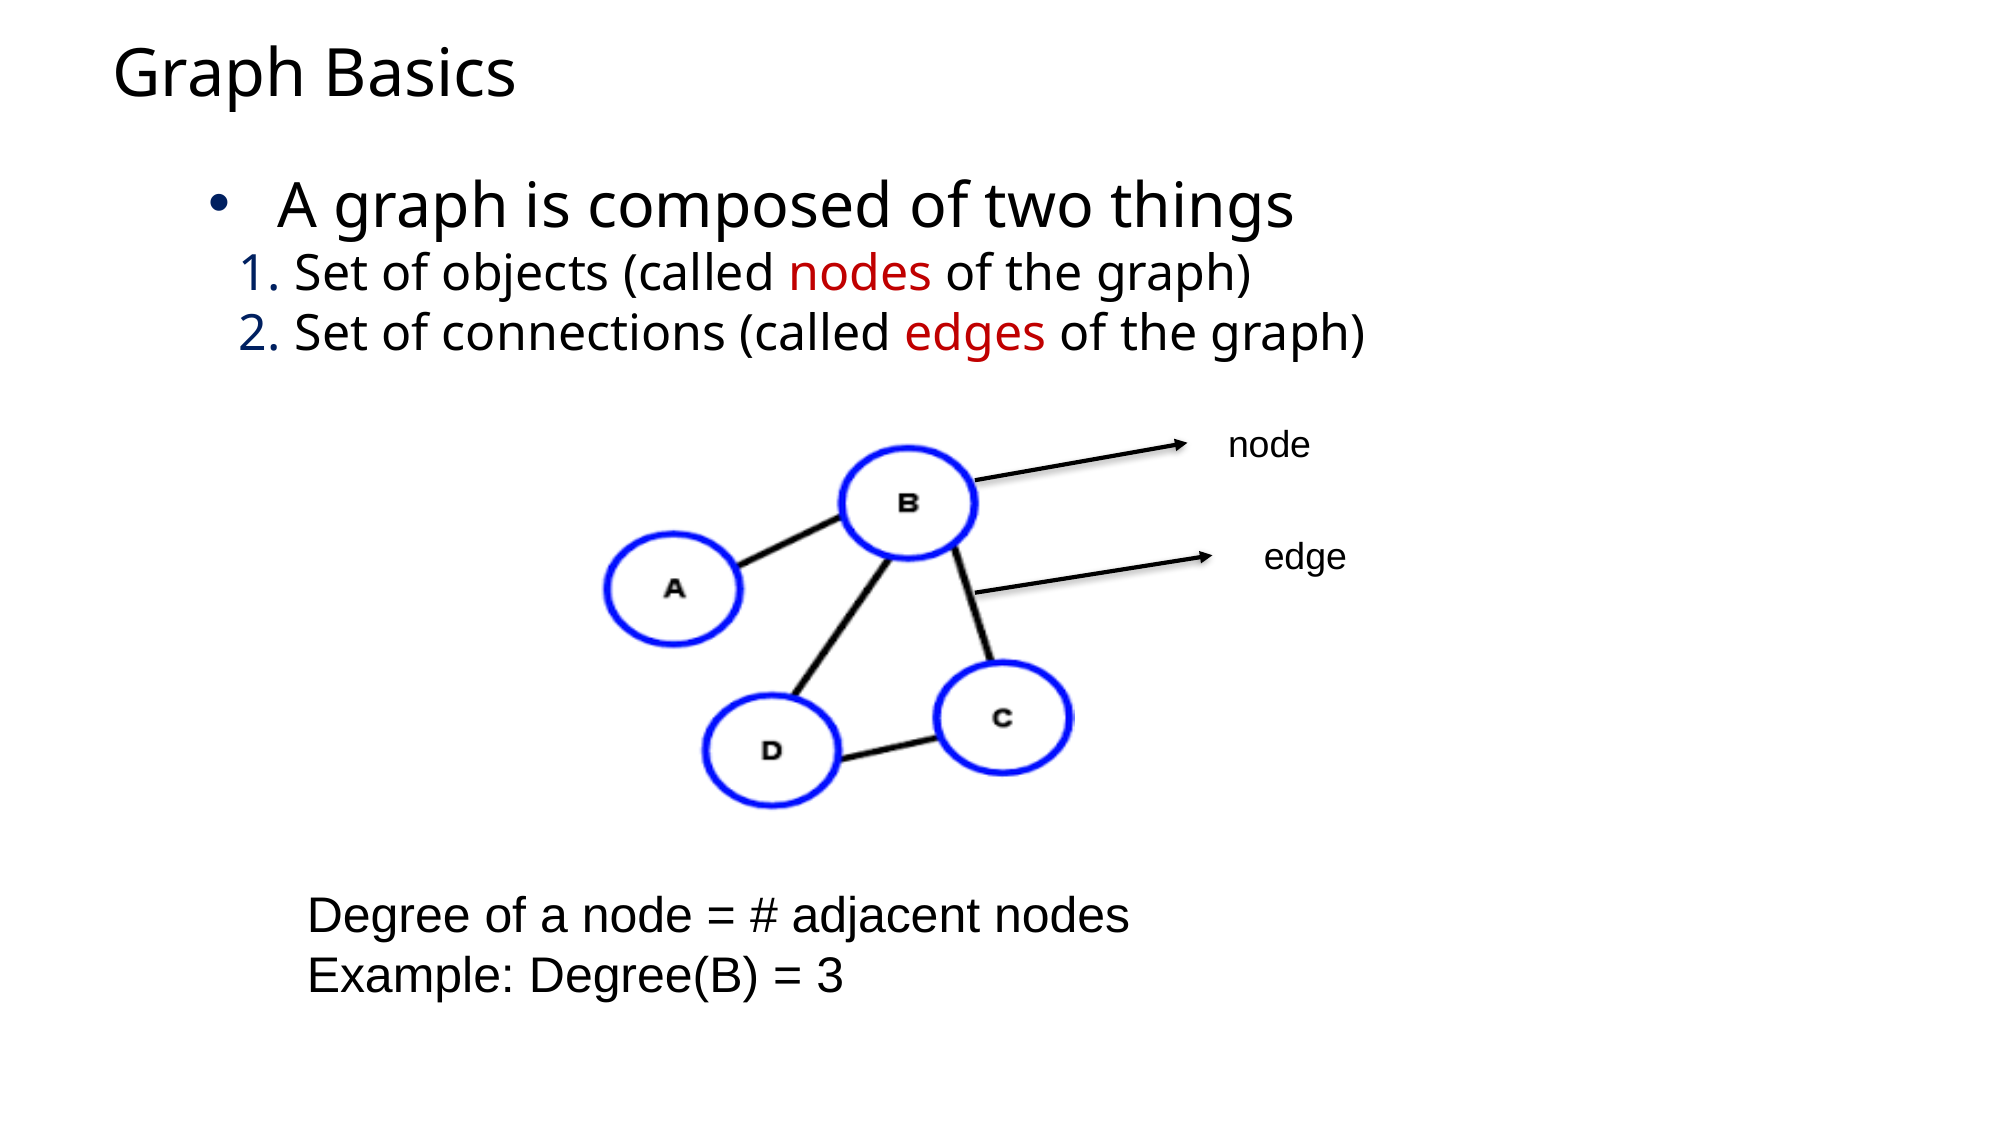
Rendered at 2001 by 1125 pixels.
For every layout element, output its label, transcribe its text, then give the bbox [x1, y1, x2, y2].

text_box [974, 442, 1188, 481]
list A graph is composed of two things Set of objects (called nodes of the graph) Set of connections (called edges of the graph) [187, 149, 1808, 1050]
text_box node [1213, 412, 1327, 473]
text_box Degree of a node = # adjacent nodes Example: Degree(B) = 3 [292, 874, 1146, 1010]
title Graph Basics [97, 36, 1898, 125]
text_box edge [1248, 524, 1362, 585]
picture [599, 442, 1076, 812]
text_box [974, 555, 1213, 594]
